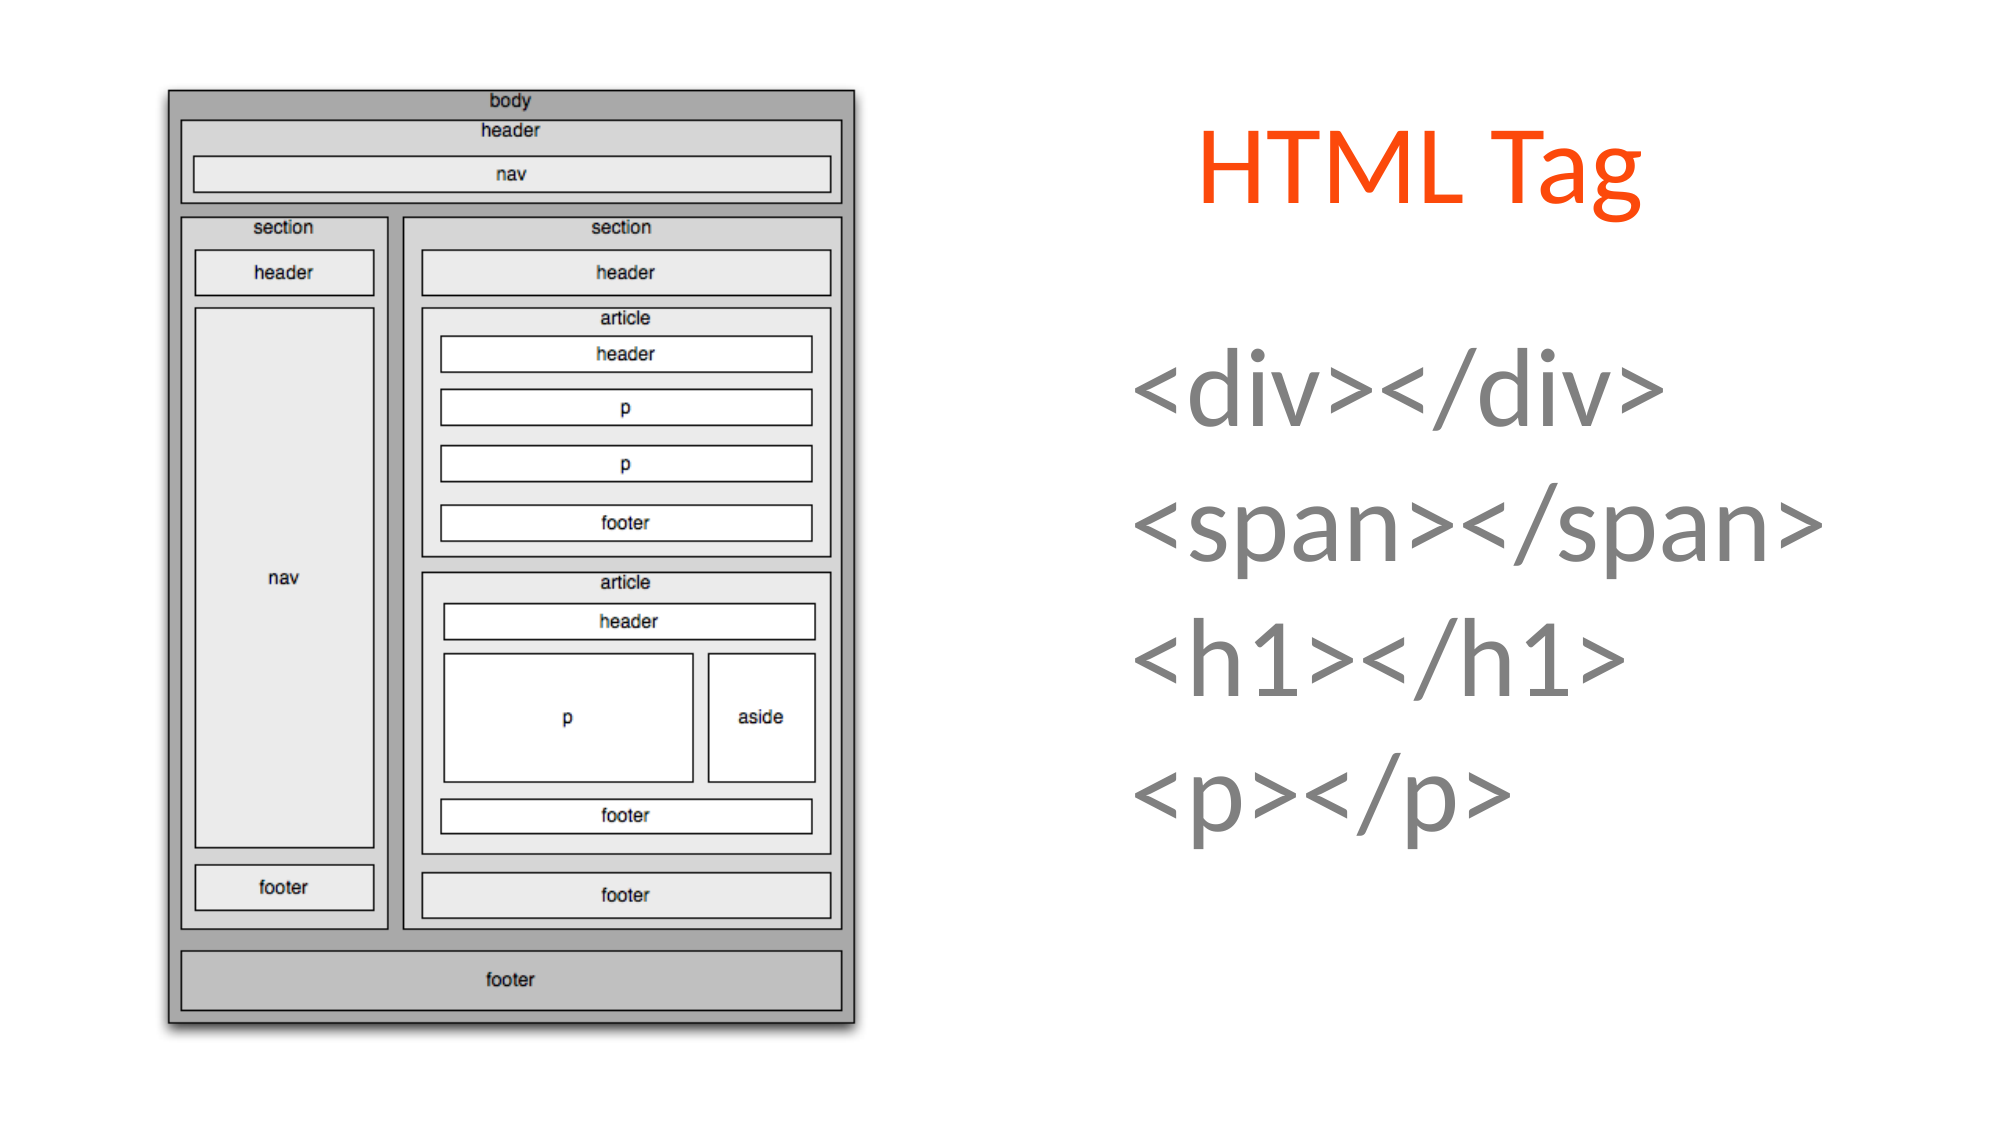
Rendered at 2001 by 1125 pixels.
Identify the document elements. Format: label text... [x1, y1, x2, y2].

picture [137, 65, 885, 1060]
text_box <div></div> <span></span> <h1></h1> <p></p> [1115, 306, 1863, 862]
text_box HTML Tag [1149, 84, 1692, 234]
